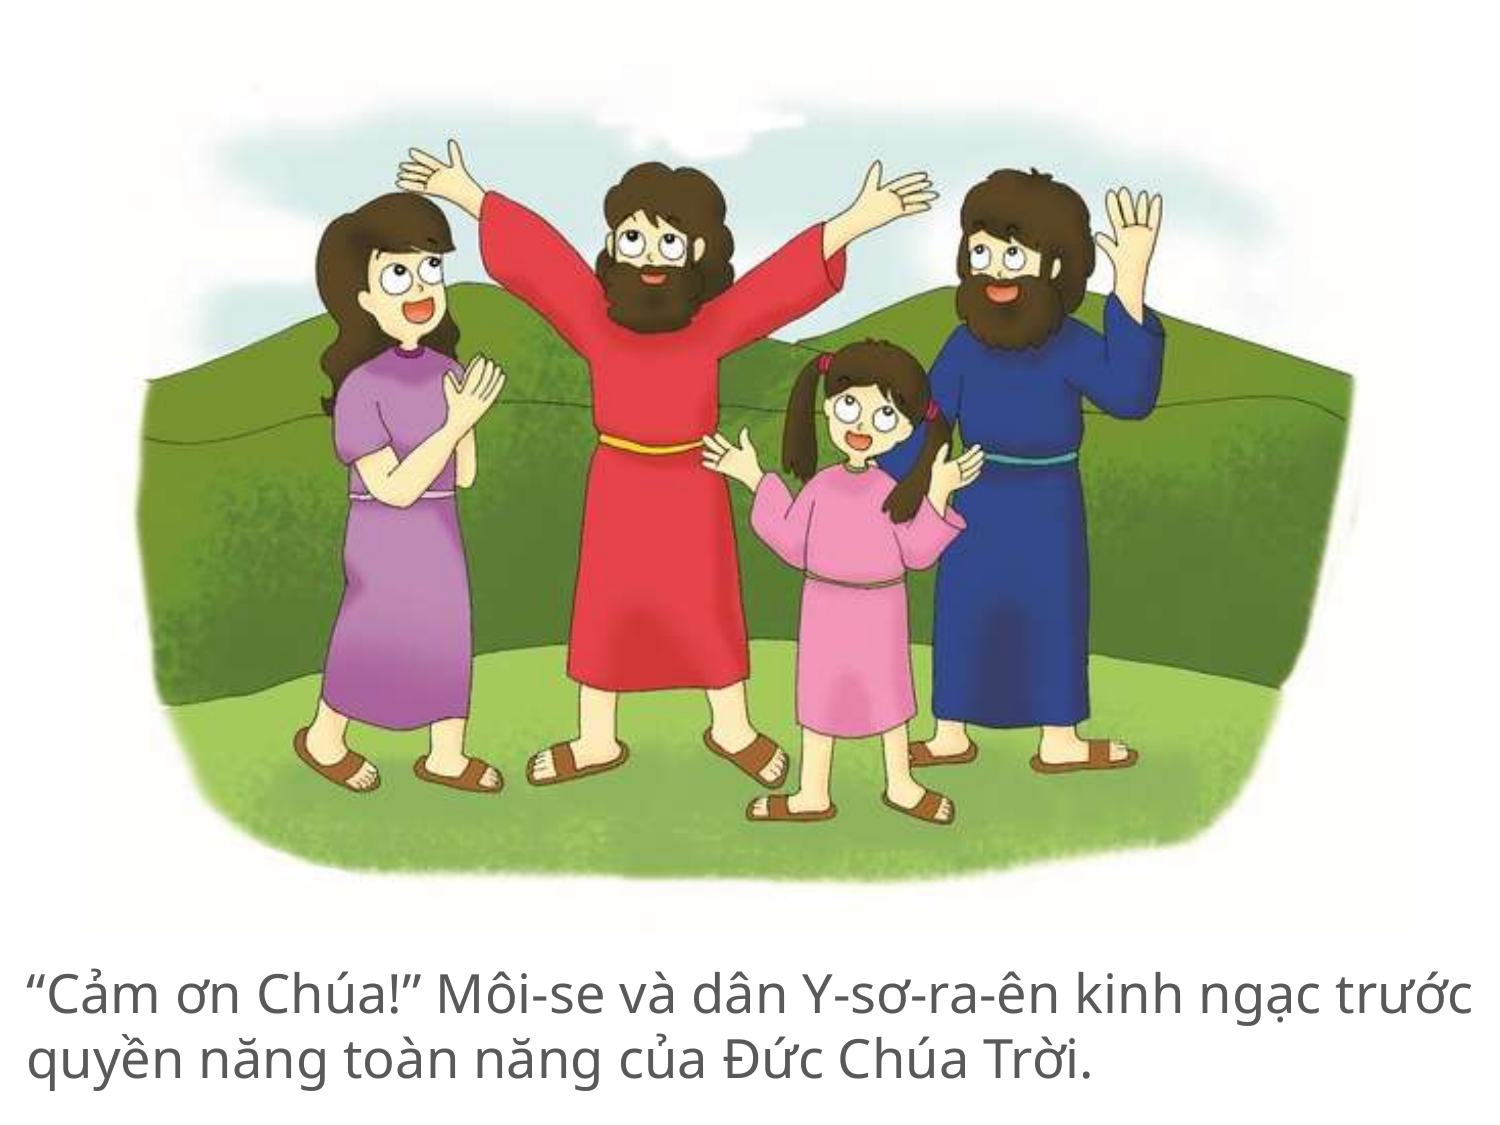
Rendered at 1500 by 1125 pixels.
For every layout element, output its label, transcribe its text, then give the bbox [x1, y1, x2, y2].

picture [85, 0, 1412, 938]
text_box “Cảm ơn Chúa!” Môi-se và dân Y-sơ-ra-ên kinh ngạc trước quyền năng toàn năng của Đức Chúa Trời. [11, 952, 1498, 1097]
